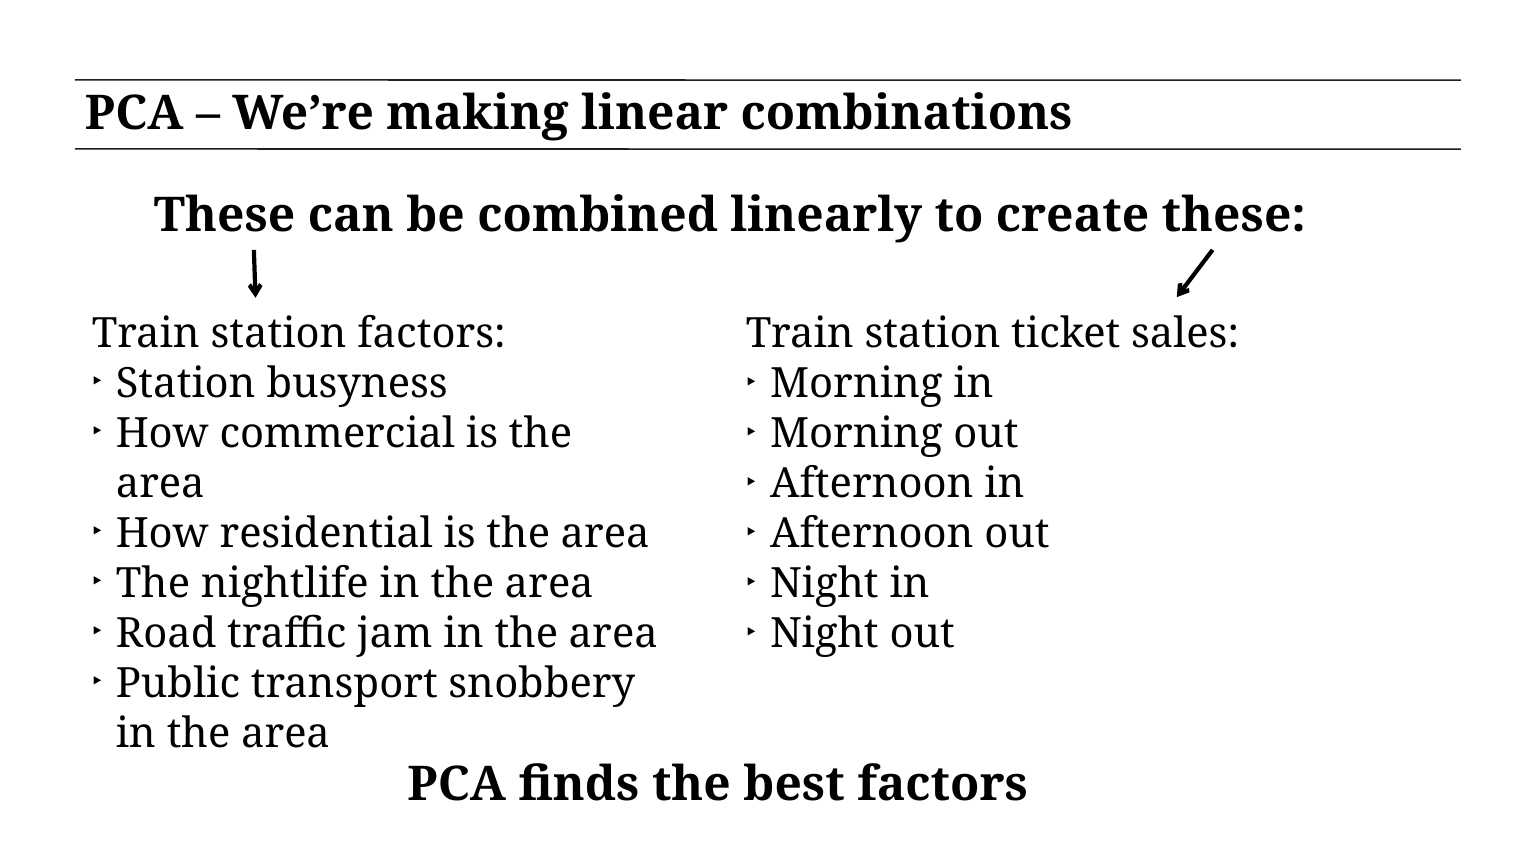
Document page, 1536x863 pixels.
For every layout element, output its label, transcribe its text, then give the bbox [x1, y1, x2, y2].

title PCA – We’re making linear combinations [76, 82, 1369, 153]
list Train station ticket sales: Morning in Morning out Afternoon in Afternoon out Night in Night out [730, 297, 1335, 722]
text_box These can be combined linearly to create these: [145, 175, 1317, 250]
text_box Train station factors: Station busyness How commercial is the area How residential is the area The nightlife in the area Road traffic jam in the area Public transport snobbery in the area [76, 297, 680, 746]
text_box PCA finds the best factors [399, 744, 1038, 819]
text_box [1176, 249, 1213, 298]
